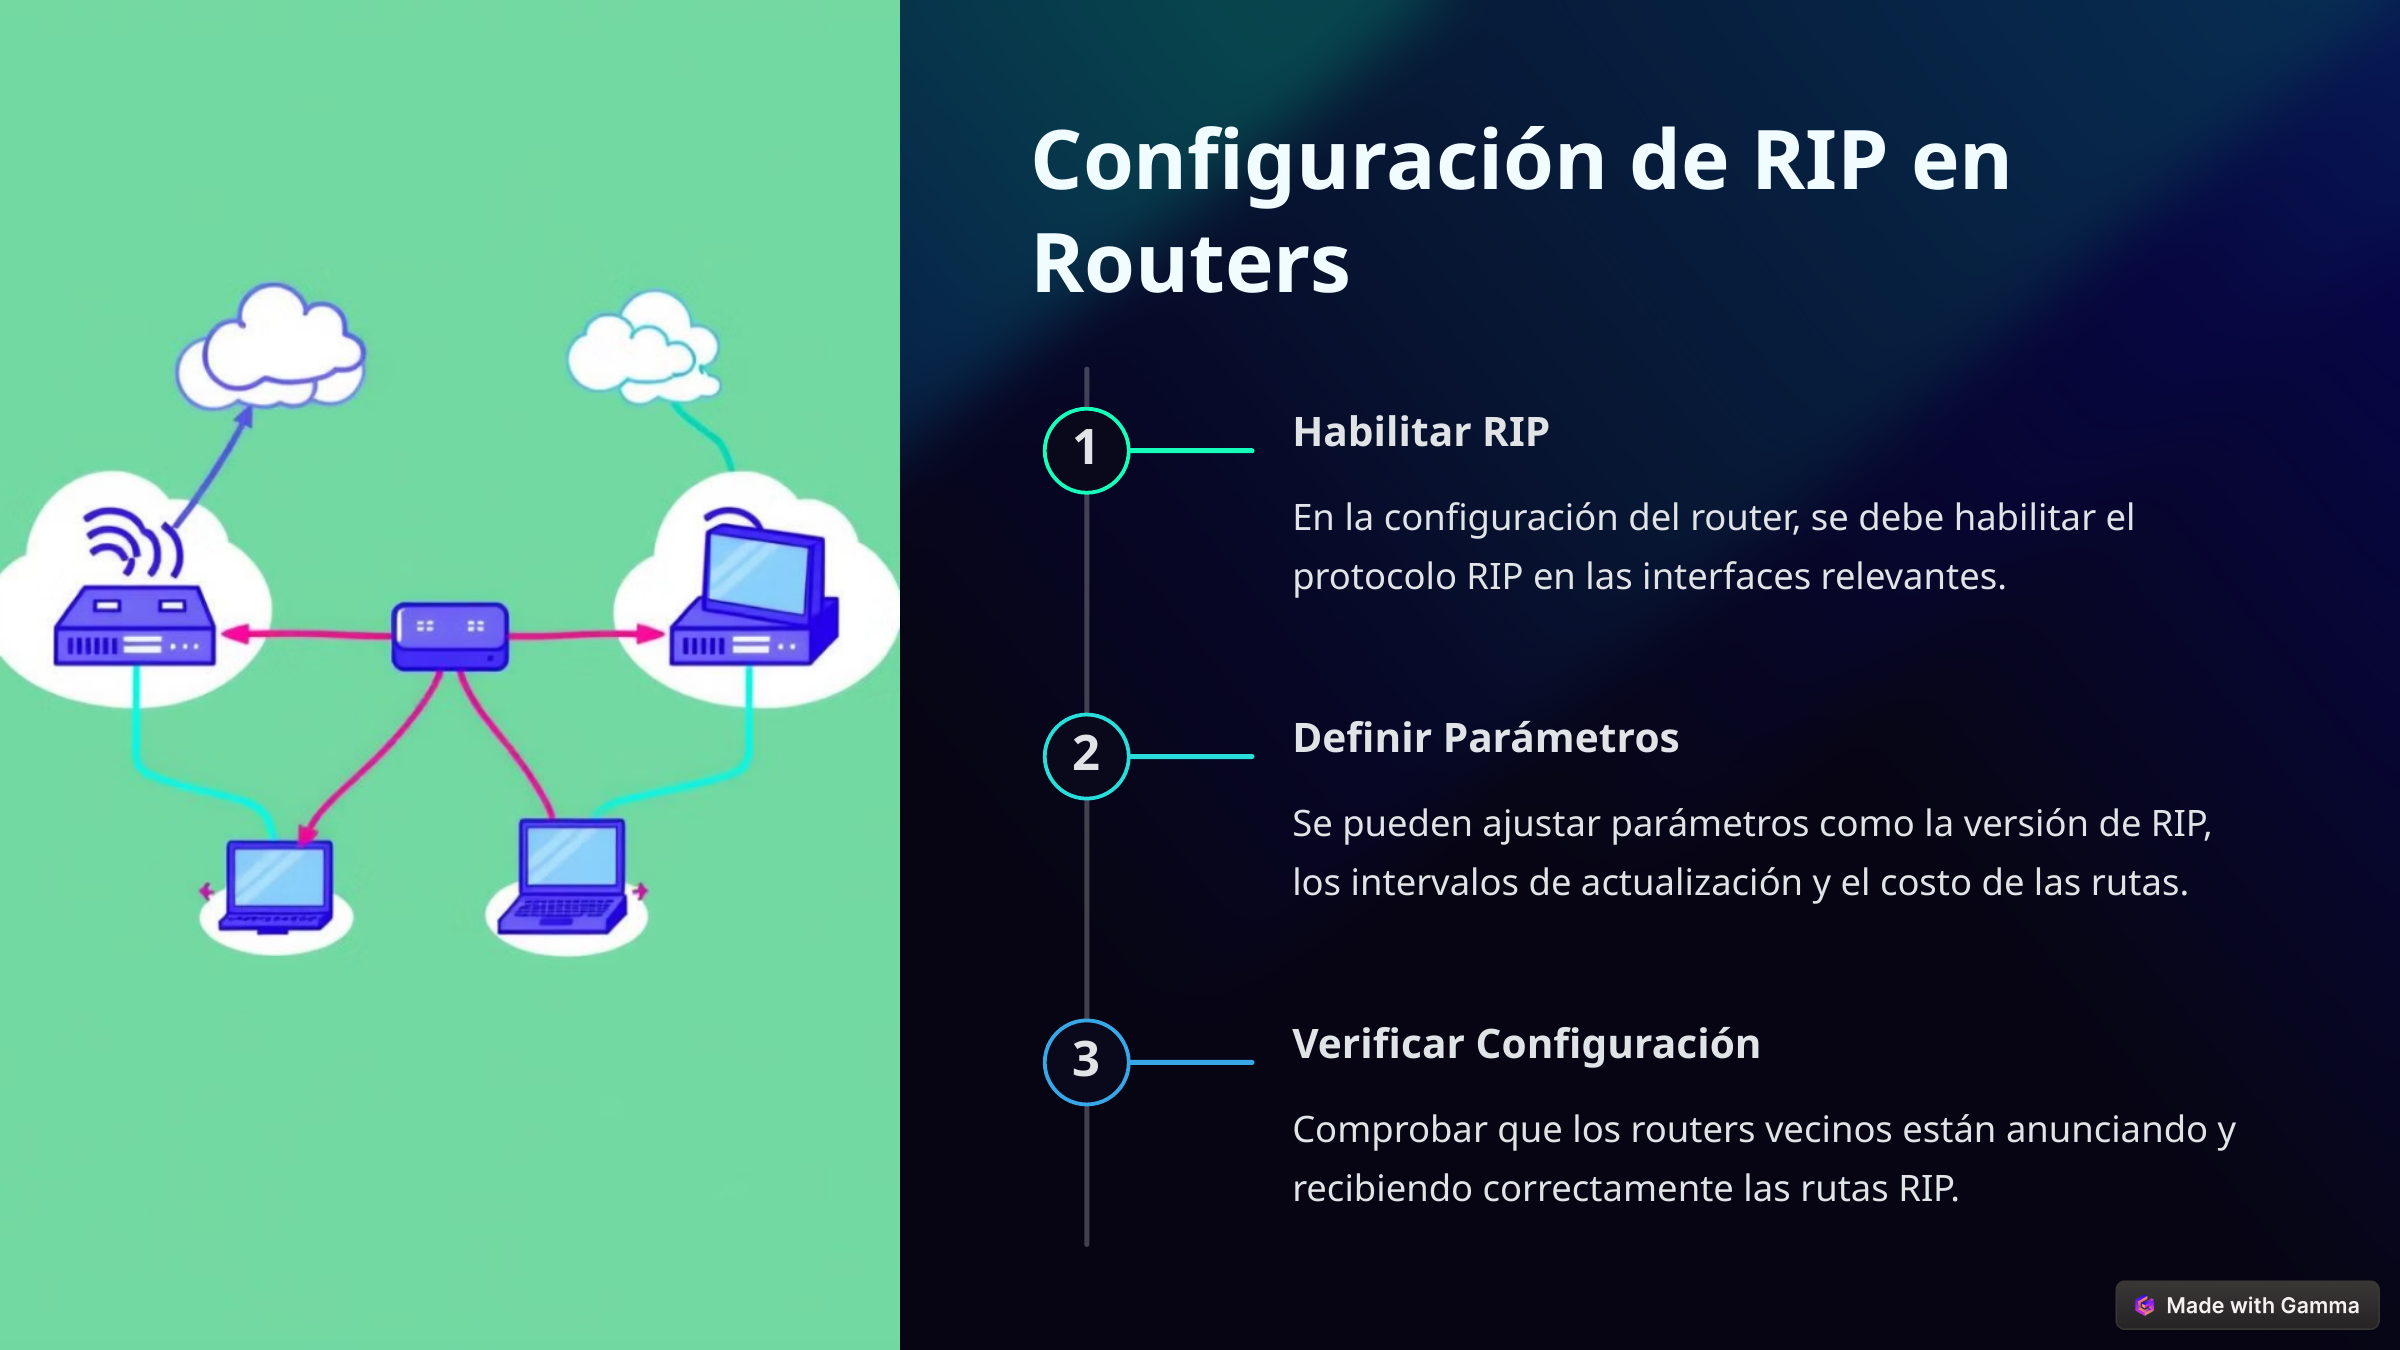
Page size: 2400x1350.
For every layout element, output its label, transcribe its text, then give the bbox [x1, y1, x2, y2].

text_box [1044, 408, 1129, 493]
picture [0, 0, 900, 1350]
text_box Verificar Configuración [1292, 1015, 1750, 1068]
text_box 2 [1072, 731, 1101, 782]
text_box [1084, 493, 1090, 714]
text_box Definir Parámetros [1292, 709, 1708, 762]
text_box En la configuración del router, se debe habilitar el protocolo RIP en las interfaces relevantes. [1292, 478, 2270, 598]
text_box [1129, 448, 1255, 454]
text_box [1084, 799, 1090, 1020]
text_box 1 [1076, 425, 1098, 476]
picture [2106, 1271, 2389, 1339]
text_box [1084, 366, 1090, 408]
text_box [1084, 1105, 1090, 1247]
text_box [1044, 714, 1129, 799]
text_box 3 [1072, 1037, 1102, 1088]
text_box Se pueden ajustar parámetros como la versión de RIP, los intervalos de actualización y el costo de las rutas. [1292, 784, 2270, 904]
text_box Habilitar RIP [1292, 403, 1708, 456]
text_box Comprobar que los routers vecinos están anunciando y recibiendo correctamente las rutas RIP. [1292, 1089, 2270, 1210]
text_box Configuración de RIP en Routers [1030, 103, 2270, 311]
text_box [1044, 1020, 1129, 1105]
text_box [1129, 754, 1255, 760]
text_box [1129, 1059, 1255, 1065]
